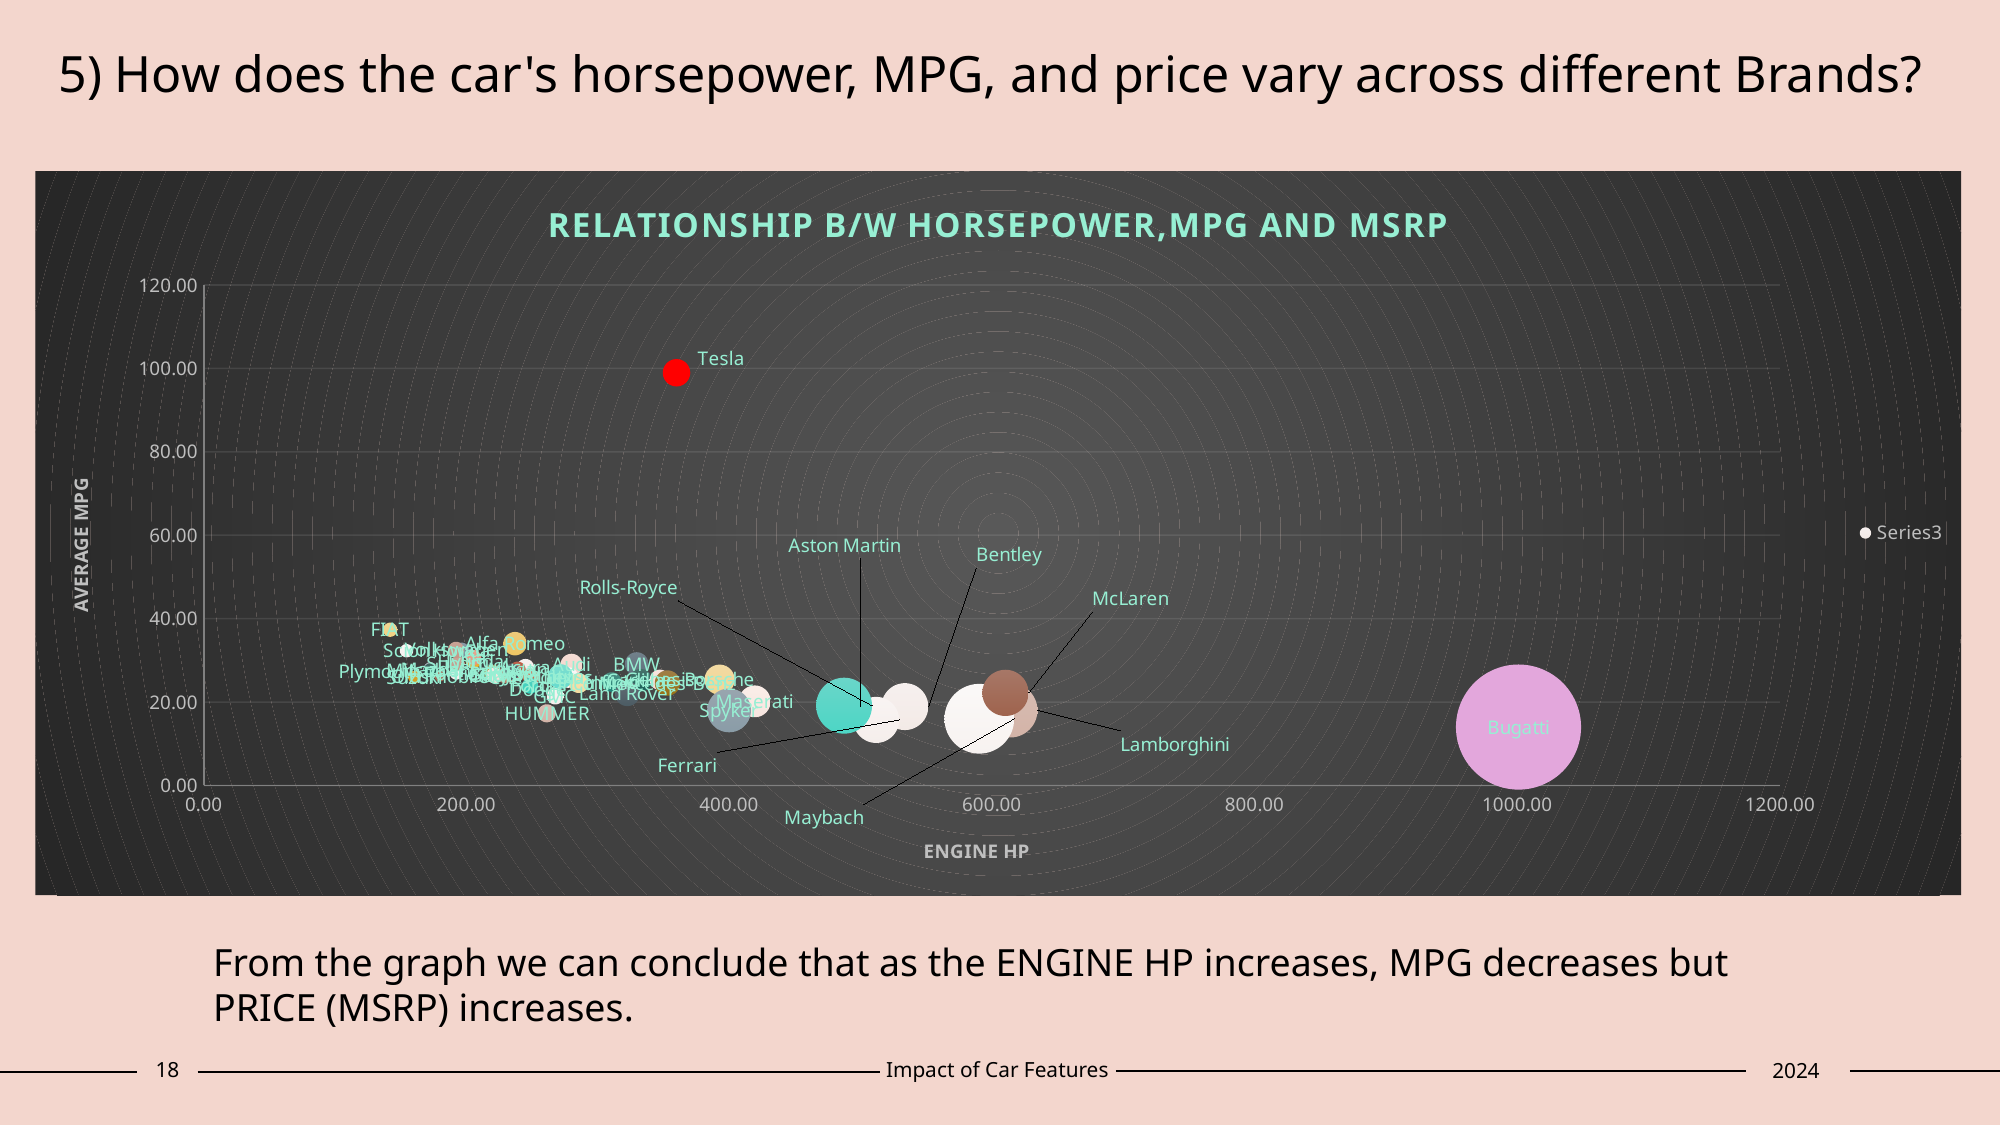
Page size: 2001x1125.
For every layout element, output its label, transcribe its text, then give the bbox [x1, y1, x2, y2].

text_box From the graph we can conclude that as the ENGINE HP increases, MPG decreases but PRICE (MSRP) increases. [198, 931, 1849, 1037]
slide_number 18 [137, 1050, 198, 1091]
footer Impact of Car Features [879, 1050, 1120, 1091]
slide_number 2024 [1743, 1050, 1849, 1091]
chart [35, 170, 1962, 896]
title 5) How does the car's horsepower, MPG, and price vary across different Brands? [19, 34, 1963, 162]
